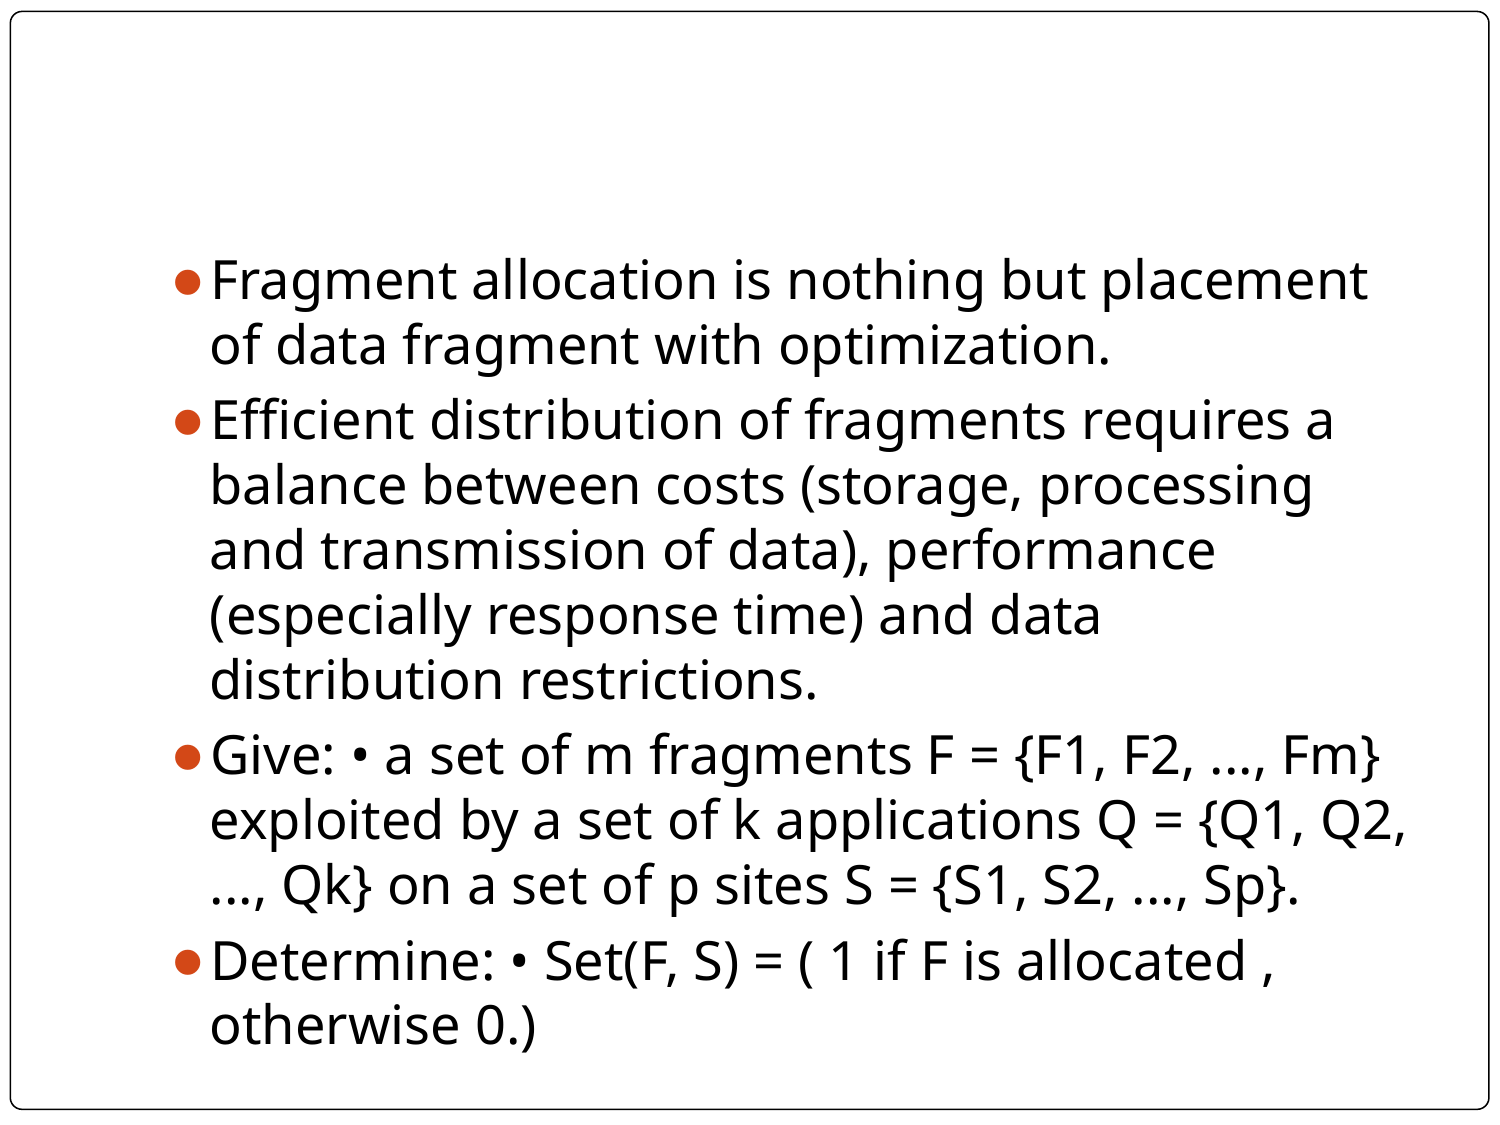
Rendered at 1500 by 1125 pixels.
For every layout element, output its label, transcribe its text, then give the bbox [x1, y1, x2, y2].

list Fragment allocation is nothing but placement of data fragment with optimization. Efficient distribution of fragments requires a balance between costs (storage, processing and transmission of data), performance (especially response time) and data distribution restrictions. Give: • a set of m fragments F = {F1, F2, ..., Fm} exploited by a set of k applications Q = {Q1, Q2, ..., Qk} on a set of p sites S = {S1, S2, ..., Sp}. Determine: • Set(F, S) = ( 1 if F is allocated , otherwise 0.) [150, 237, 1425, 988]
